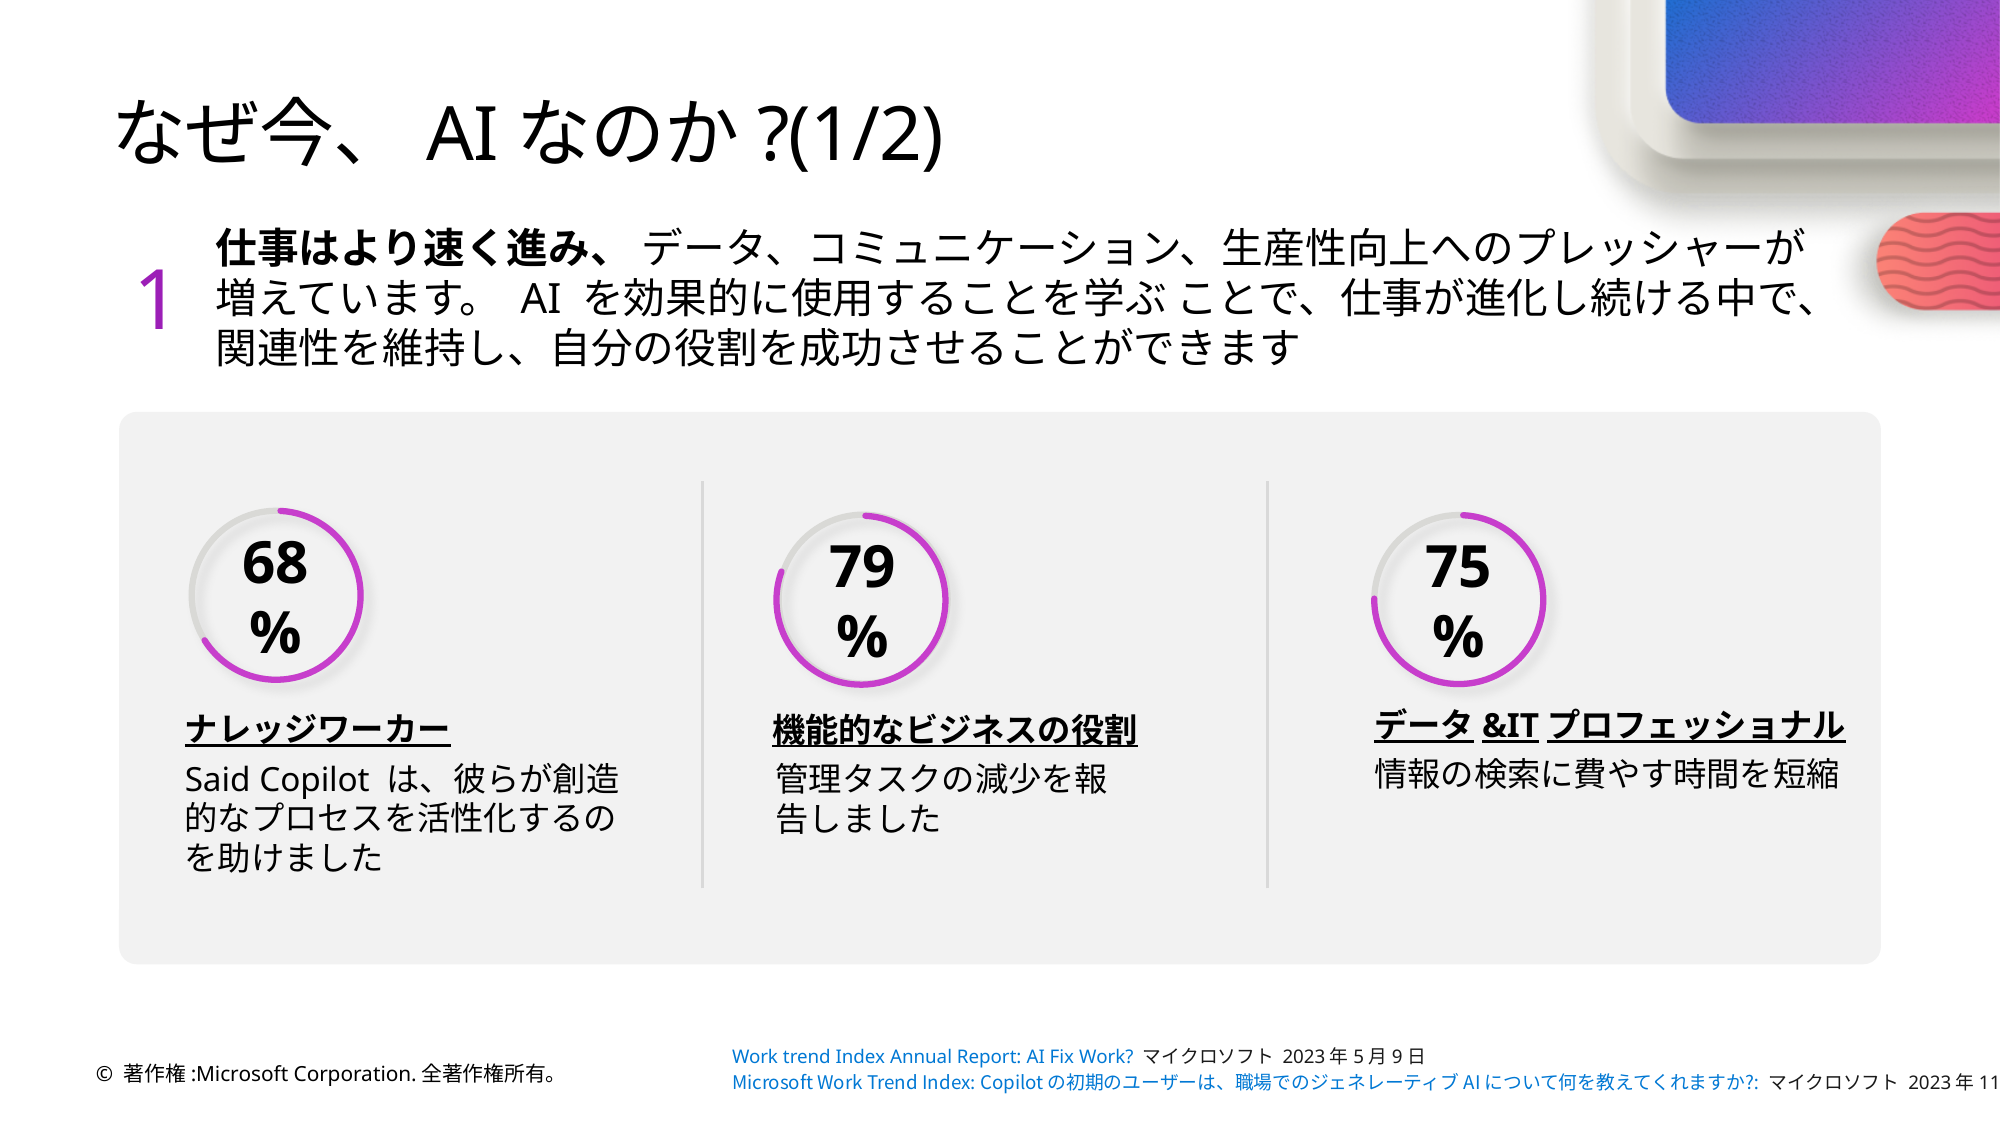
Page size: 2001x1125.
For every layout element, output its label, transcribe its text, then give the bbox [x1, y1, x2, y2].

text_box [1374, 514, 1544, 685]
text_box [1374, 704, 1898, 834]
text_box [771, 708, 1170, 840]
text_box 仕事はより速く進み、 データ、コミュニケーション、生産性向上へのプレッシャーが増えています。 AI を効果的に使用することを学ぶ ことで、仕事が進化し続ける中で、関連性を維持し、自分の役割を成功させることができます [200, 214, 1823, 411]
text_box 1 [118, 238, 200, 354]
title なぜ今、AIなのか?(1/2) [96, 78, 1564, 282]
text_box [780, 401, 1189, 968]
text_box [1189, 411, 1881, 965]
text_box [184, 510, 645, 839]
footer © 著作権:Microsoft Corporation.全著作権所有。 [95, 1053, 732, 1086]
text_box Work trend Index Annual Report: AI Fix Work? マイクロソフト 2023年5月9日 Microsoft Work Trend Index: Copilot の初期のユーザーは、職場でのジェネレーティブ AI について何を教えてくれますか?: マイクロソフト 2023年11月15日 [732, 1044, 2000, 1098]
text_box [118, 411, 780, 965]
picture [1565, 0, 2000, 344]
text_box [778, 514, 948, 684]
